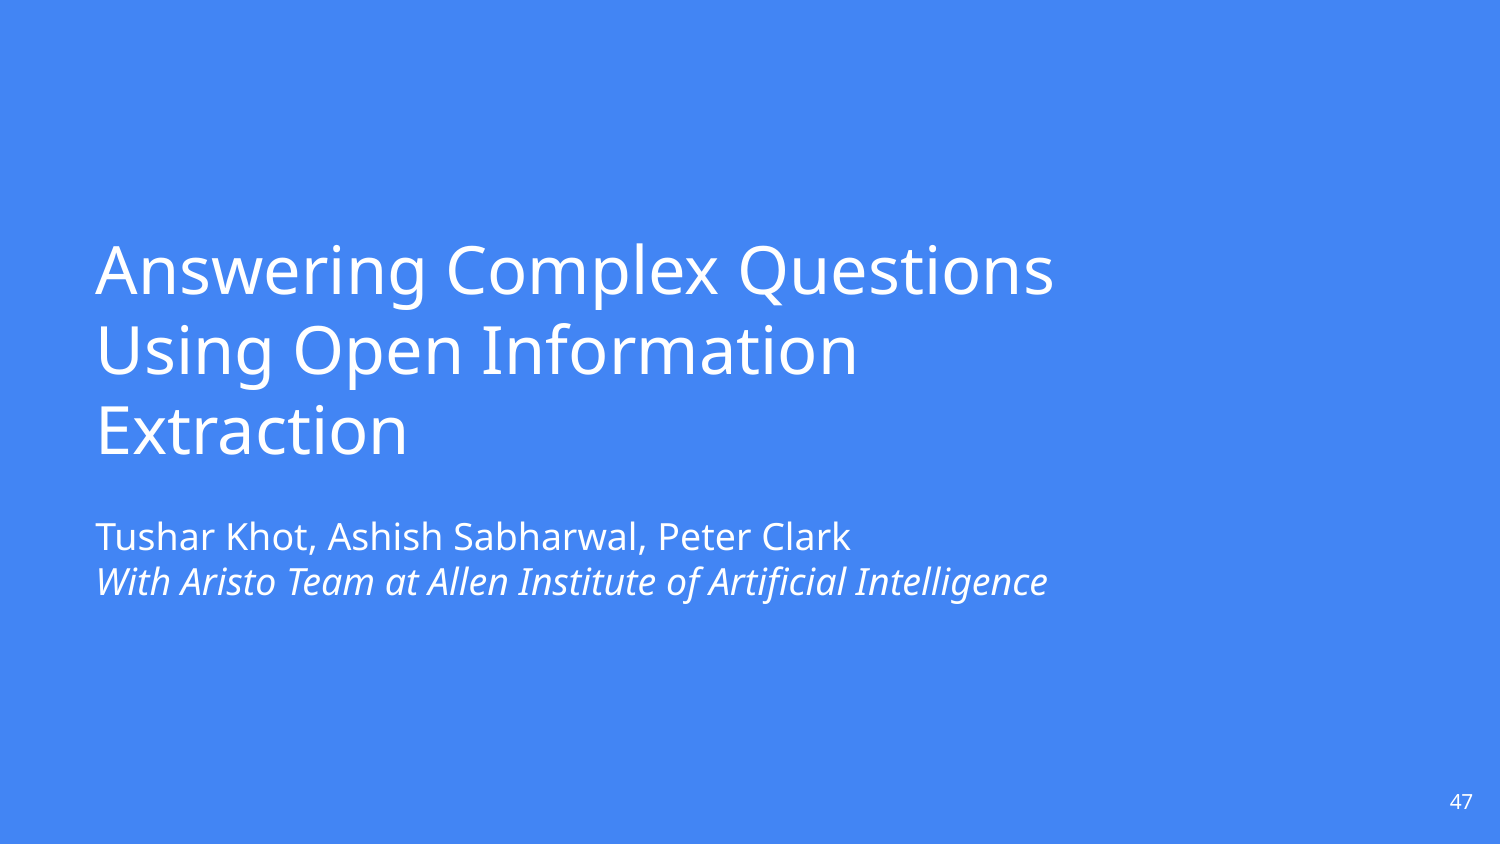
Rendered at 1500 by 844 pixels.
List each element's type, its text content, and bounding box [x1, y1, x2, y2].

title Answering Complex Questions Using Open Information Extraction Tushar Khot, Ashish Sabharwal, Peter Clark With Aristo Team at Allen Institute of Artificial Intelligence [80, 80, 1102, 752]
slide_number ‹#› [1398, 770, 1489, 835]
